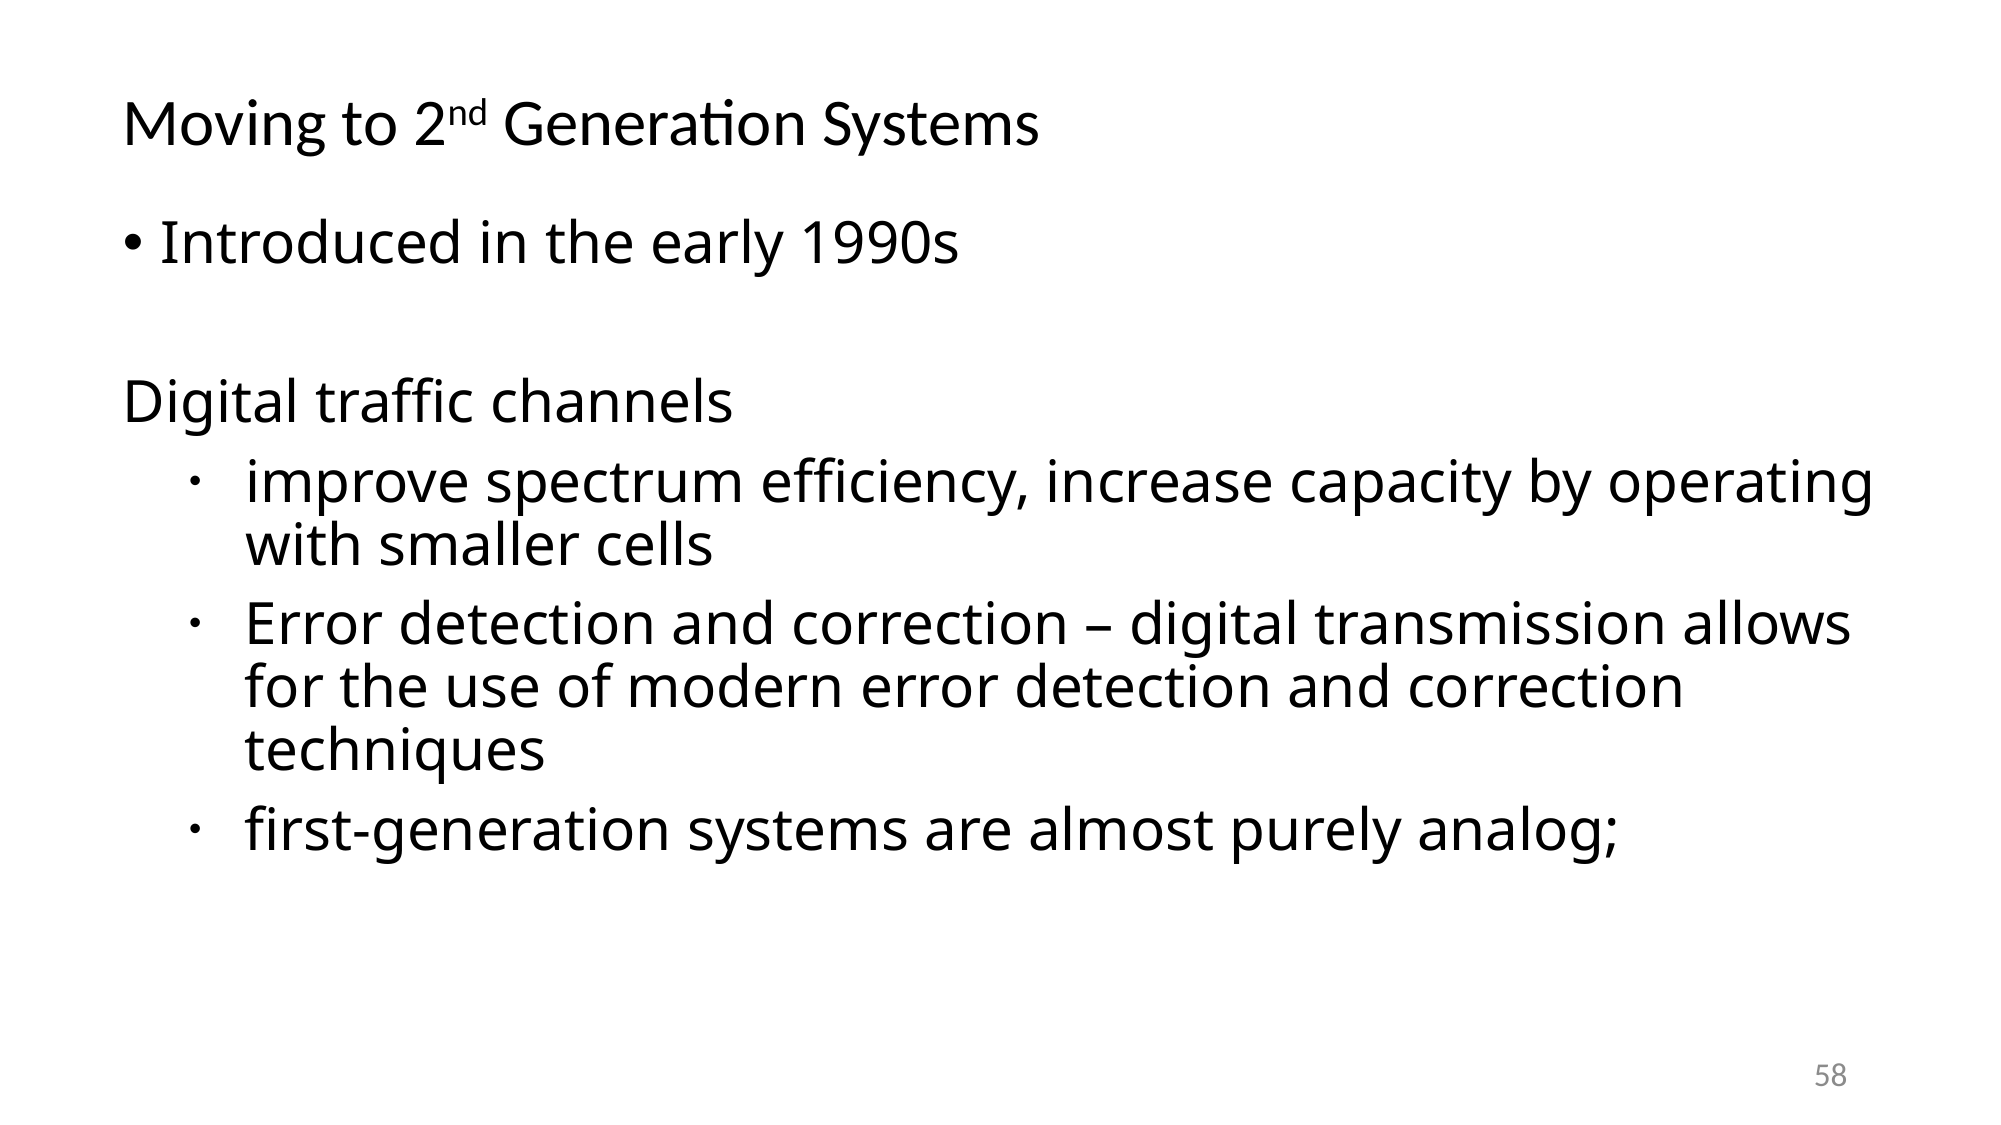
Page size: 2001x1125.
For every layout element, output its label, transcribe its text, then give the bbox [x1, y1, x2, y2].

slide_number 58 [1412, 1042, 1863, 1103]
list Introduced in the early 1990s Digital traffic channels improve spectrum efficiency, increase capacity by operating with smaller cells Error detection and correction – digital transmission allows for the use of modern error detection and correction techniques first-generation systems are almost purely analog; [107, 205, 1912, 1006]
title Moving to 2nd Generation Systems [107, 55, 1333, 193]
